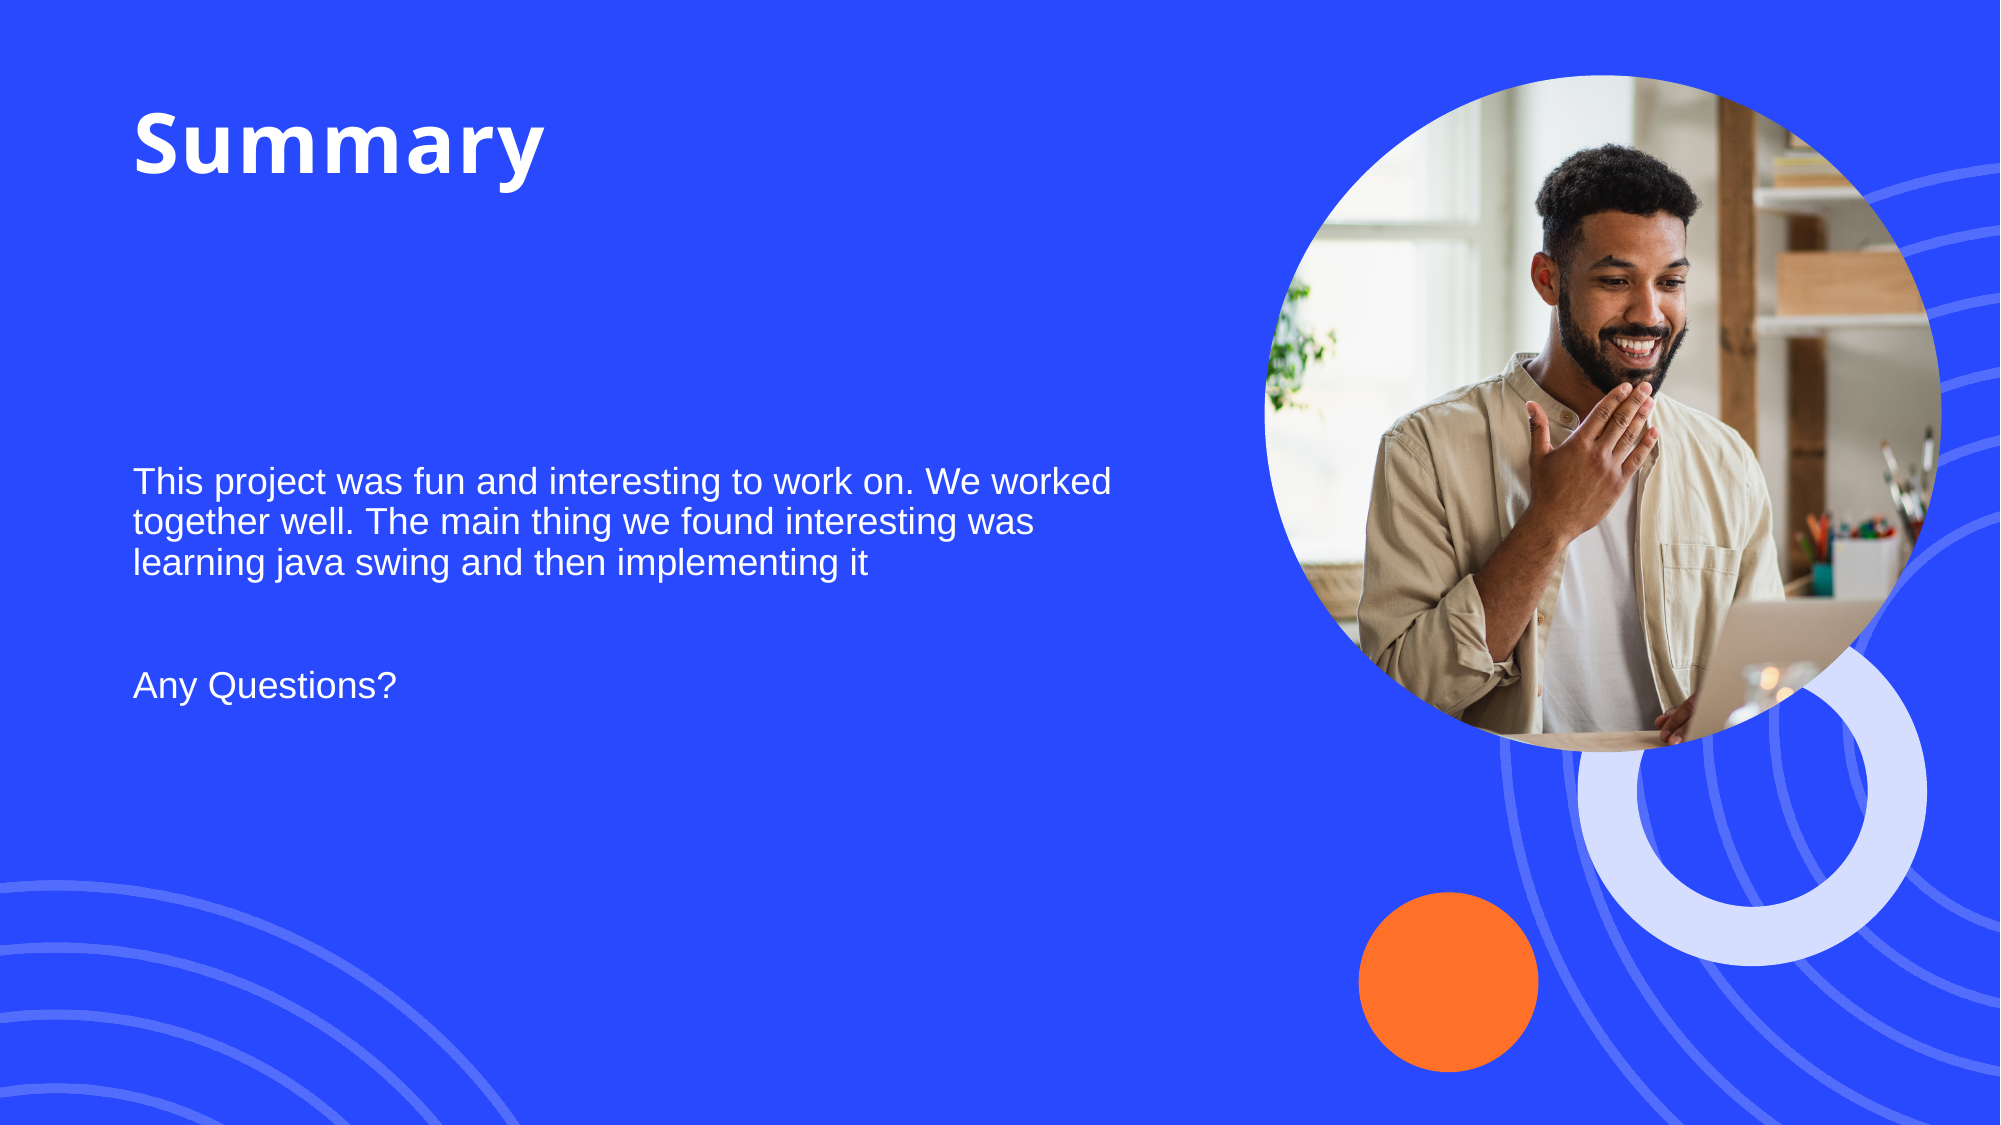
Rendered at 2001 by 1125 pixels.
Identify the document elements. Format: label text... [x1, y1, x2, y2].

list This project was fun and interesting to work on. We worked together well. The main thing we found interesting was learning java swing and then implementing it Any Questions? [132, 454, 1163, 992]
title Summary [133, 102, 1163, 402]
picture [1264, 75, 2000, 1125]
picture [0, 880, 619, 1125]
